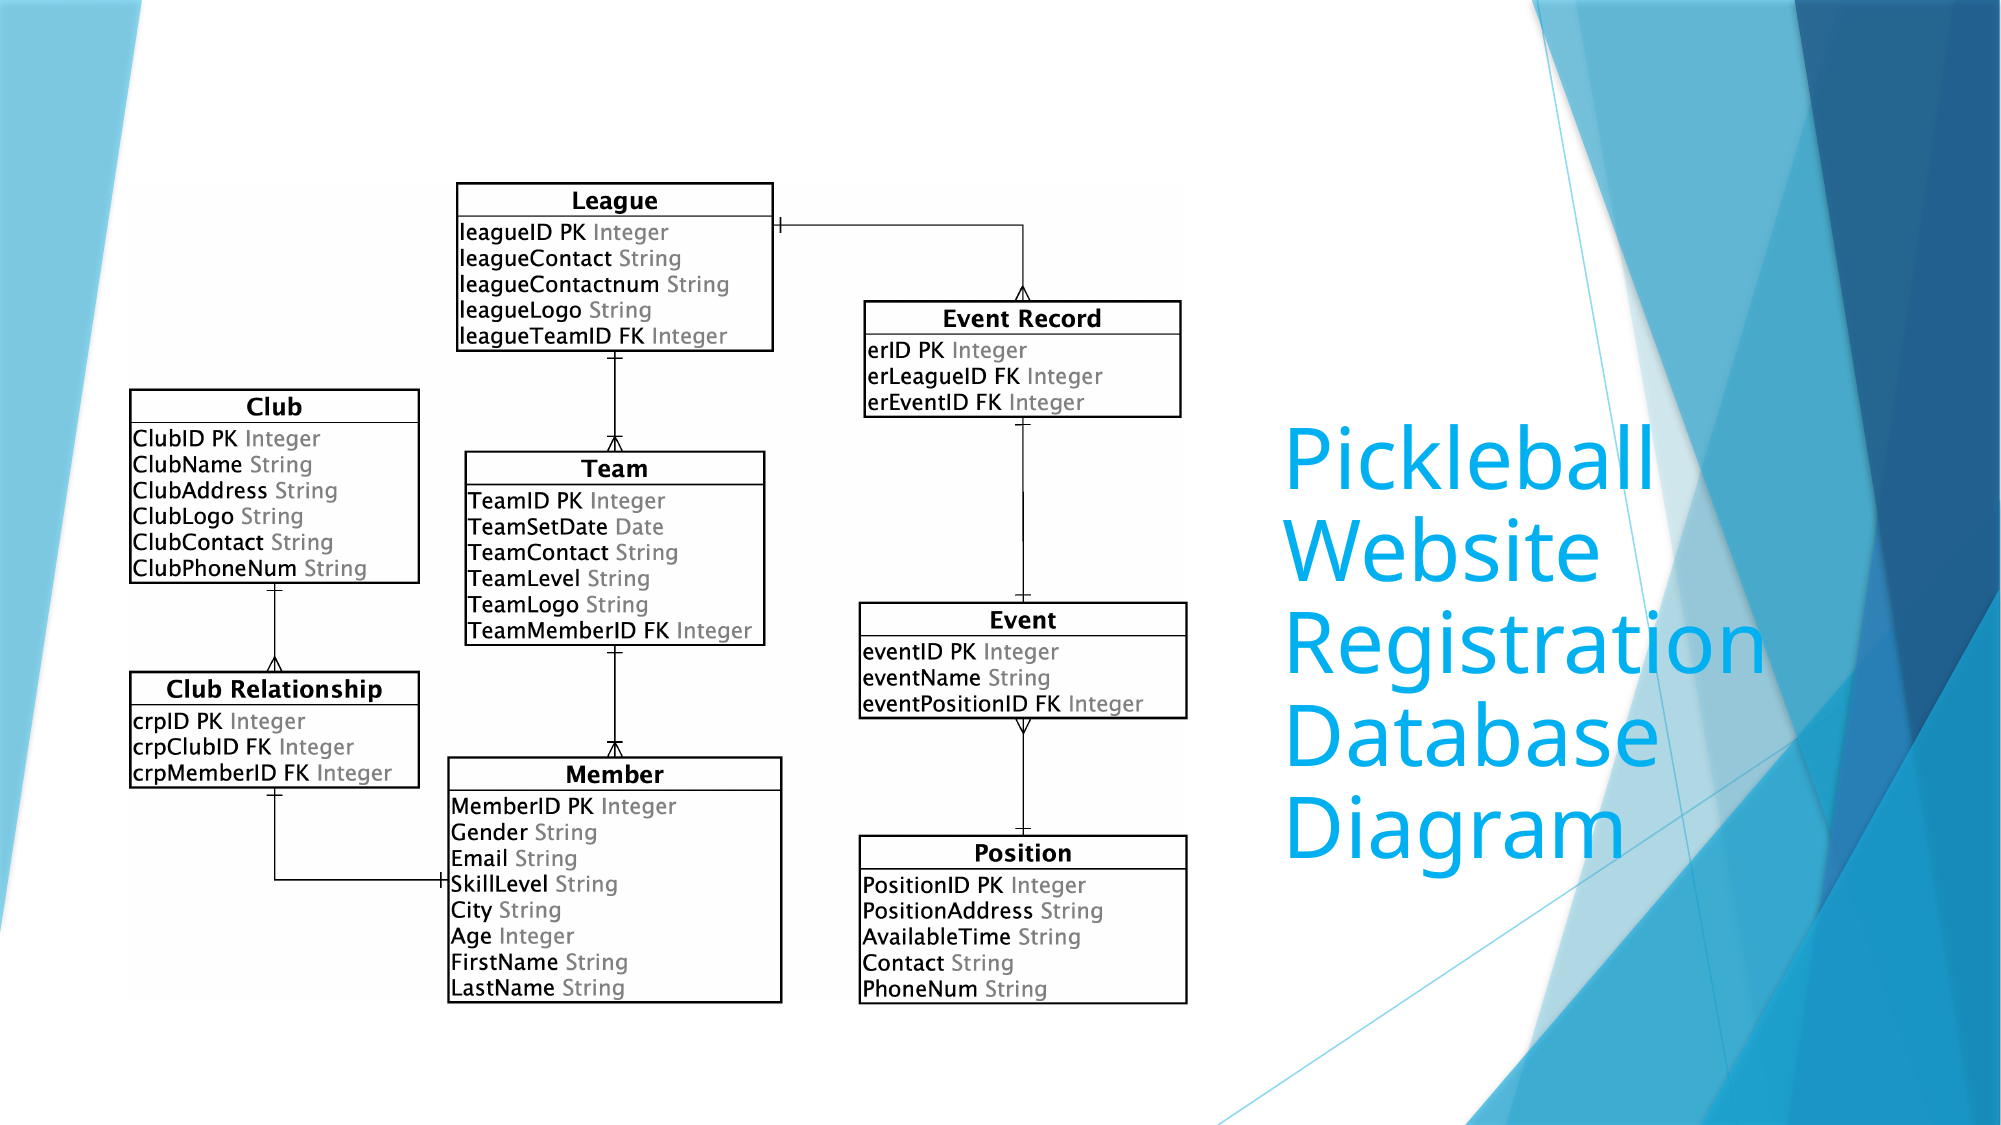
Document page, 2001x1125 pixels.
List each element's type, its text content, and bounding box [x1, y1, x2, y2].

picture [128, 181, 1188, 1005]
text_box Pickleball Website Registration Database Diagram [1267, 391, 1842, 885]
